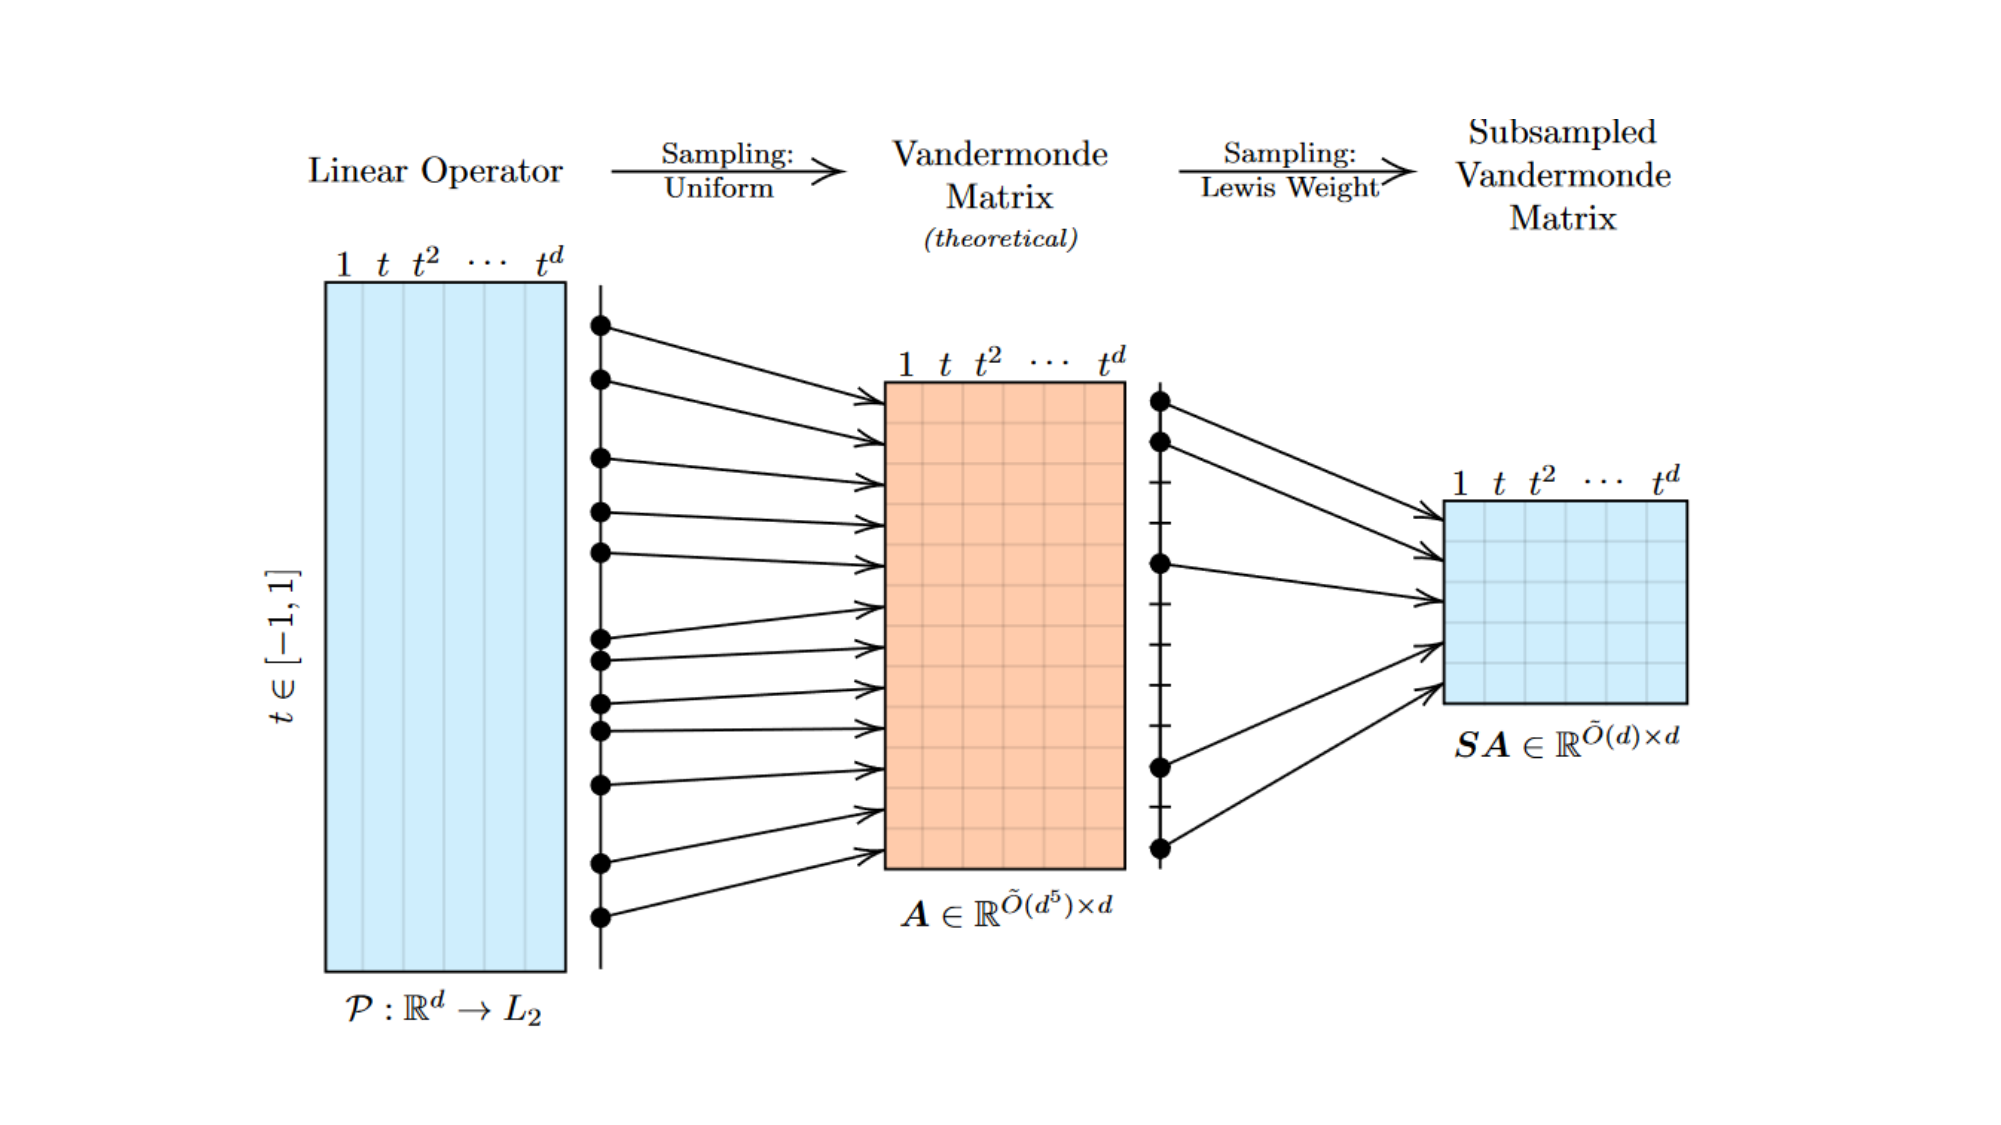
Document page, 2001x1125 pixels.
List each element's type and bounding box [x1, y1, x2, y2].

text_box [245, 119, 1754, 1035]
